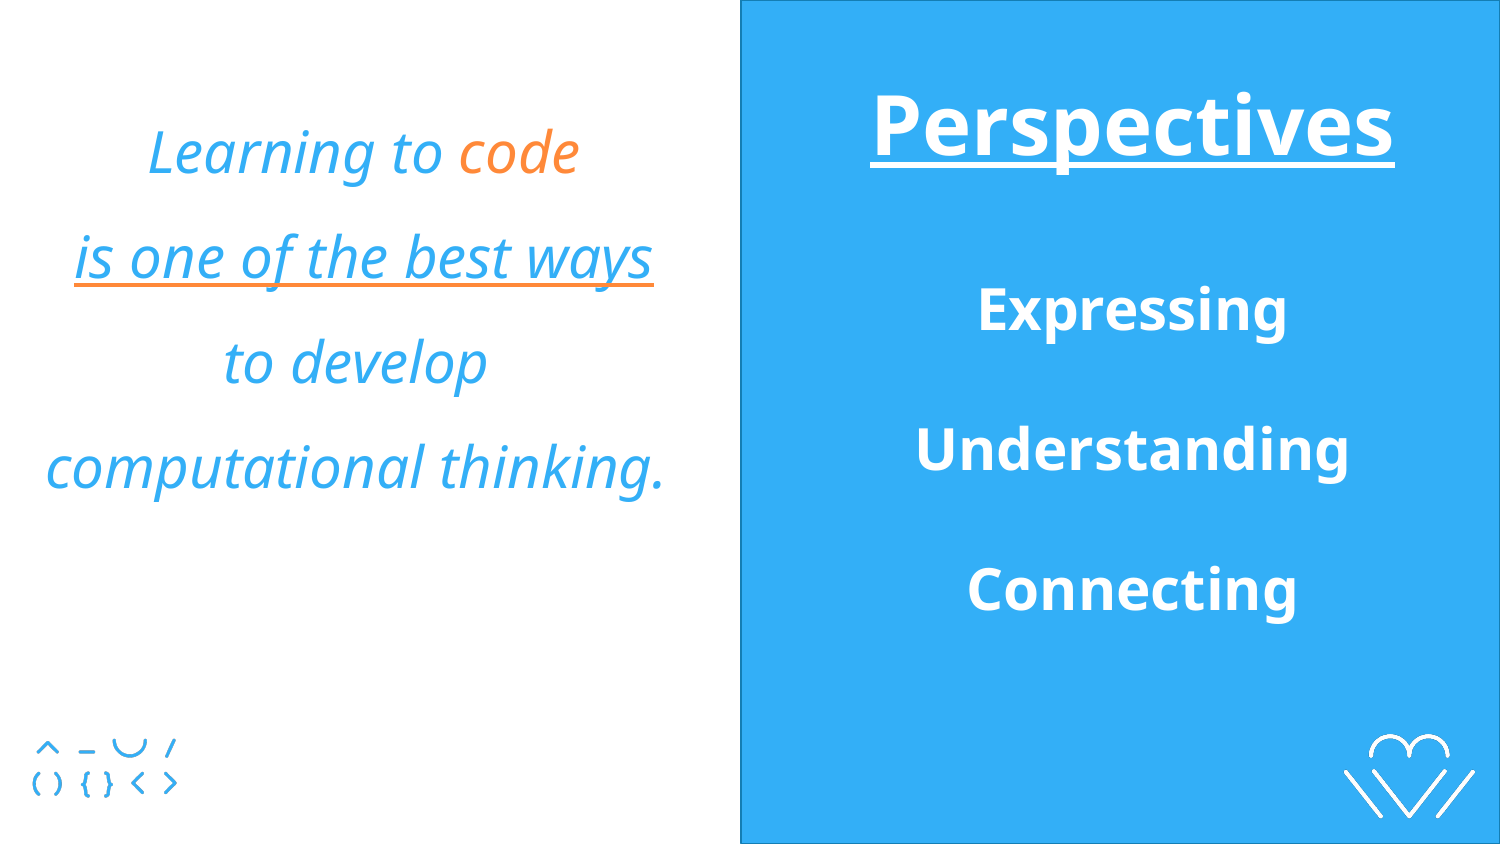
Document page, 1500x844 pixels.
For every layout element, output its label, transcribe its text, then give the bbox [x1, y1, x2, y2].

picture [1323, 716, 1497, 844]
text_box Perspectives Expressing Understanding Connecting [822, 65, 1443, 770]
picture [26, 733, 183, 803]
text_box Learning to code is one of the best ways to develop computational thinking. [24, 65, 704, 508]
